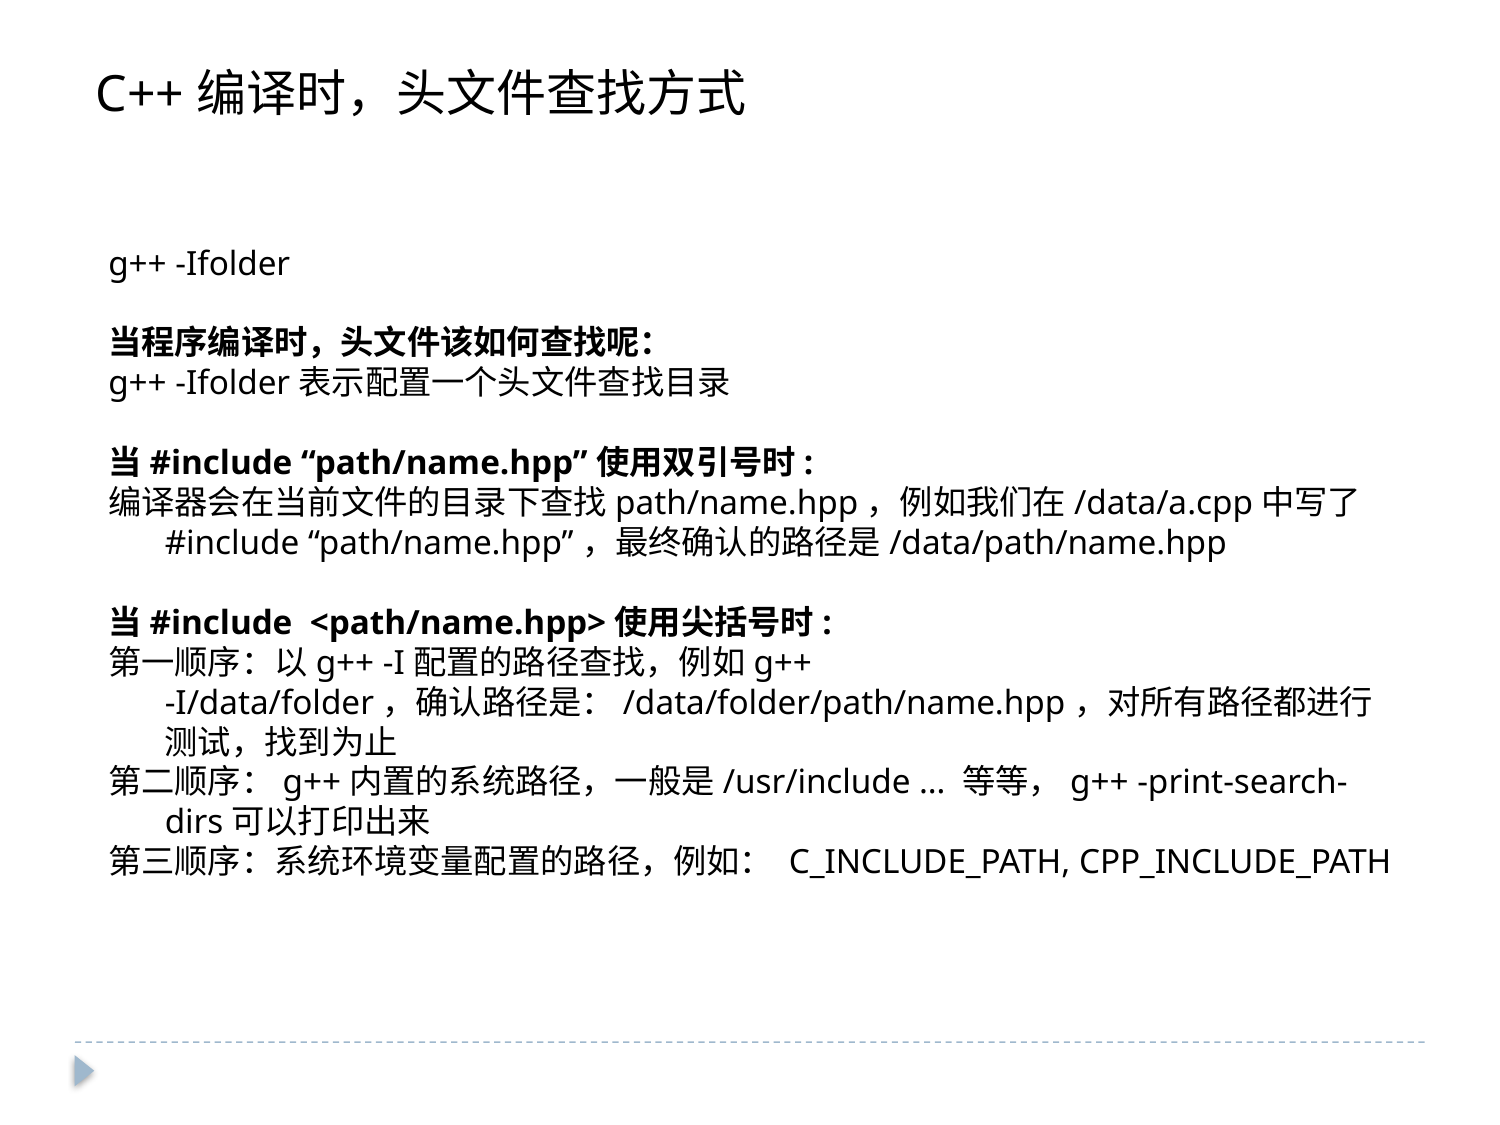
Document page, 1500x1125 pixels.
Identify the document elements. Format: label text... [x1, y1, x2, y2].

text_box C++编译时，头文件查找方式 [81, 54, 762, 130]
text_box g++ -Ifolder 当程序编译时，头文件该如何查找呢： g++ -Ifolder表示配置一个头文件查找目录 当#include “path/name.hpp”使用双引号时: 编译器会在当前文件的目录下查找path/name.hpp，例如我们在/data/a.cpp中写了#include “path/name.hpp”，最终确认的路径是/data/path/name.hpp 当#include <path/name.hpp>使用尖括号时: 第一顺序：以g++ -I配置的路径查找，例如g++ -I/data/folder，确认路径是：/data/folder/path/name.hpp，对所有路径都进行测试，找到为止 第二顺序：g++内置的系统路径，一般是/usr/include … 等等，g++ -print-search-dirs可以打印出来 第三顺序：系统环境变量配置的路径，例如： C_INCLUDE_PATH, CPP_INCLUDE_PATH [93, 234, 1418, 888]
